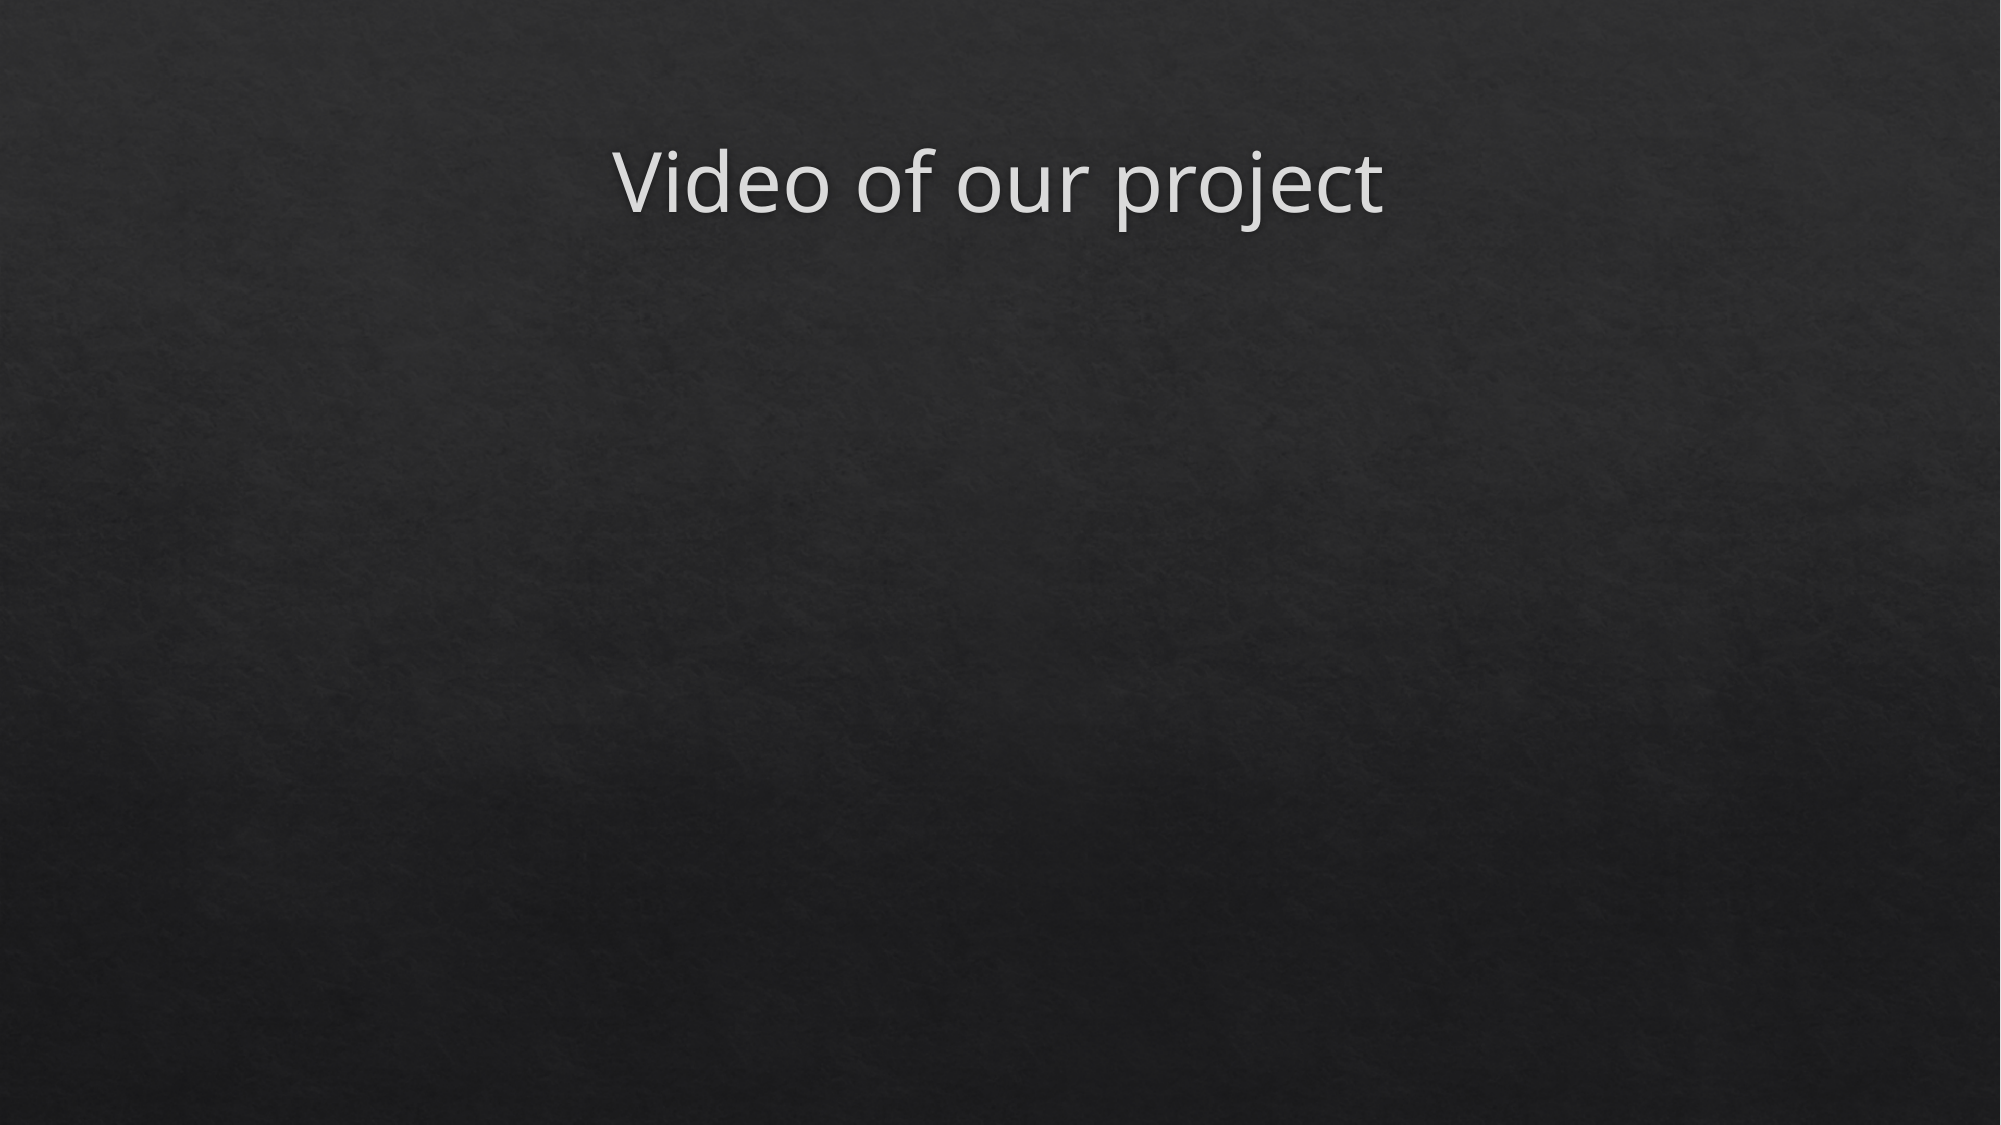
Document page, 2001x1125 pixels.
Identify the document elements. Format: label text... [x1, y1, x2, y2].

title Video of our project [149, 99, 1849, 260]
